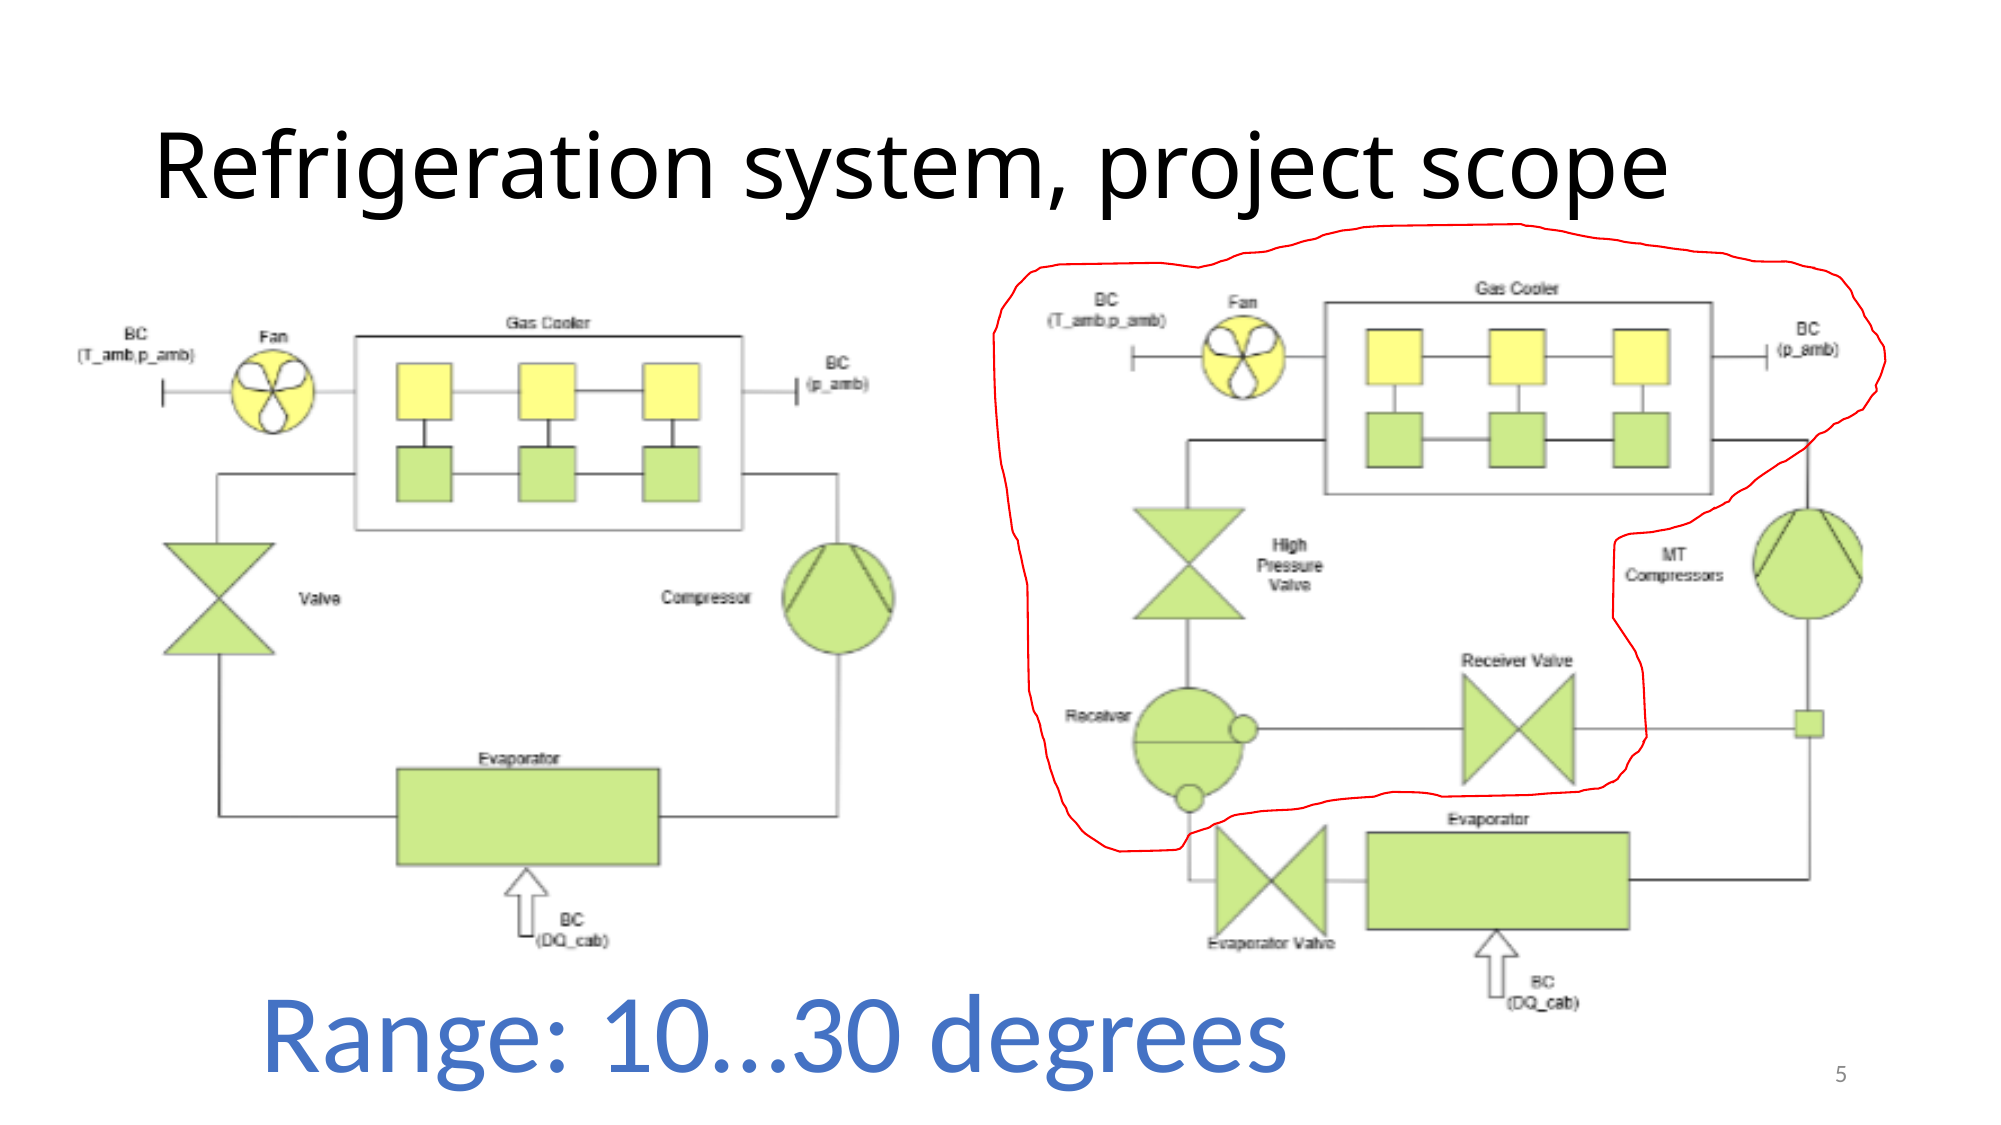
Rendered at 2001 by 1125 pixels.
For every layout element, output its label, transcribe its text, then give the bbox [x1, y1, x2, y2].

text_box [1230, 223, 1740, 257]
picture [63, 257, 1895, 1044]
text_box Range: 10…30 degrees [245, 1044, 1307, 1103]
slide_number 5 [1412, 1044, 1863, 1103]
title Refrigeration system, project scope [137, 59, 1863, 257]
